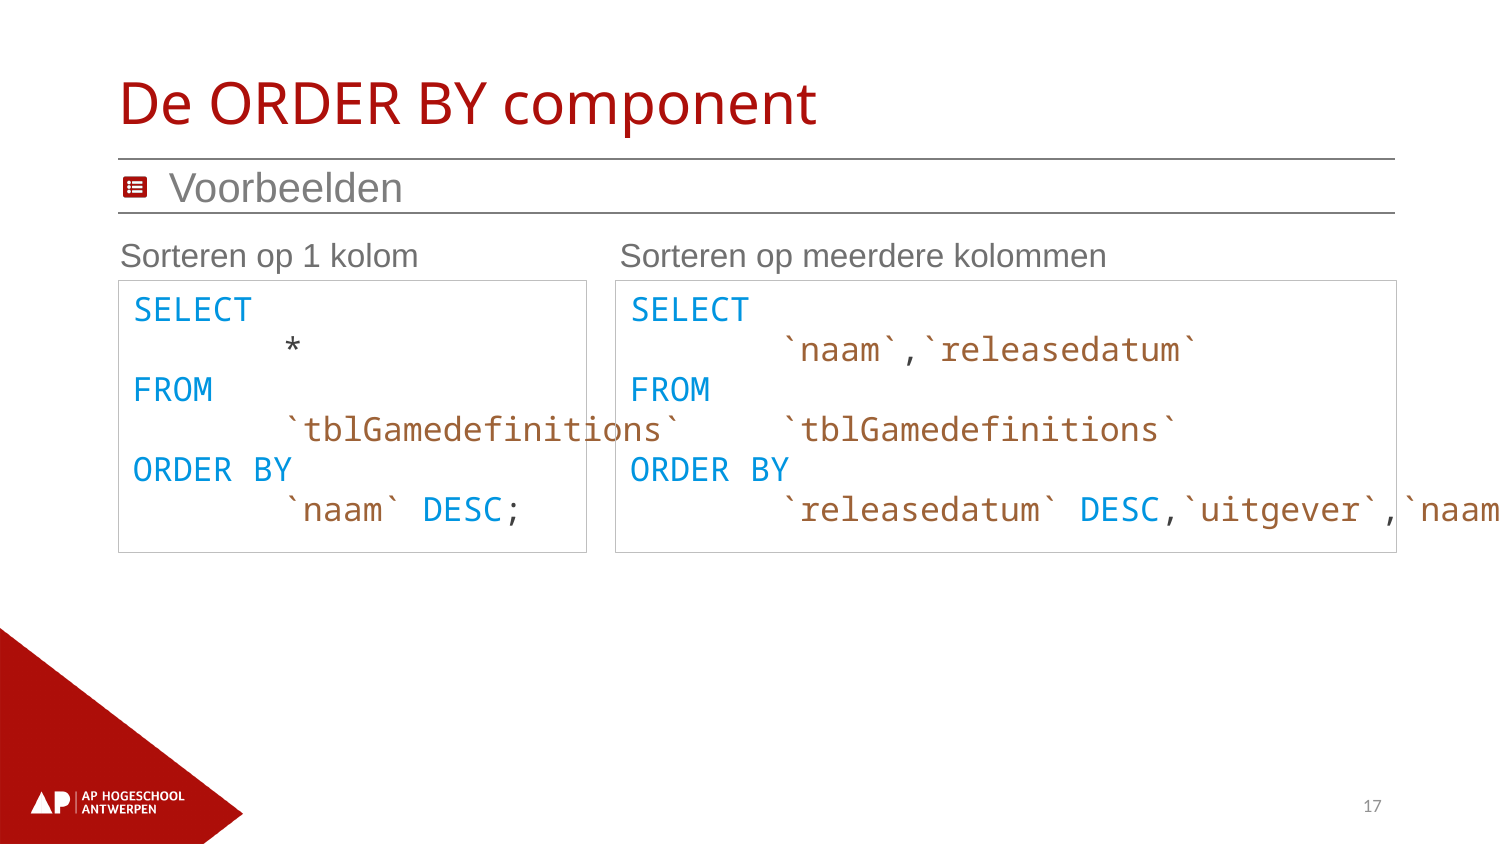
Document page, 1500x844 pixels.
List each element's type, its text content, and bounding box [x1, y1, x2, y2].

text_box Sorteren op 1 kolom [105, 226, 435, 282]
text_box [118, 153, 1429, 220]
picture [0, 623, 246, 844]
text_box Sorteren op meerdere kolommen [604, 226, 1123, 282]
slide_number 17 [1263, 782, 1397, 827]
text_box SELECT * FROM `tblGamedefinitions` ORDER BY `naam` DESC; [118, 280, 587, 553]
text_box SELECT `naam`,`releasedatum` FROM `tblGamedefinitions` ORDER BY `releasedatum` DESC,`uitgever`,`naam`; [615, 280, 1397, 553]
title De ORDER BY component [103, 66, 1397, 141]
